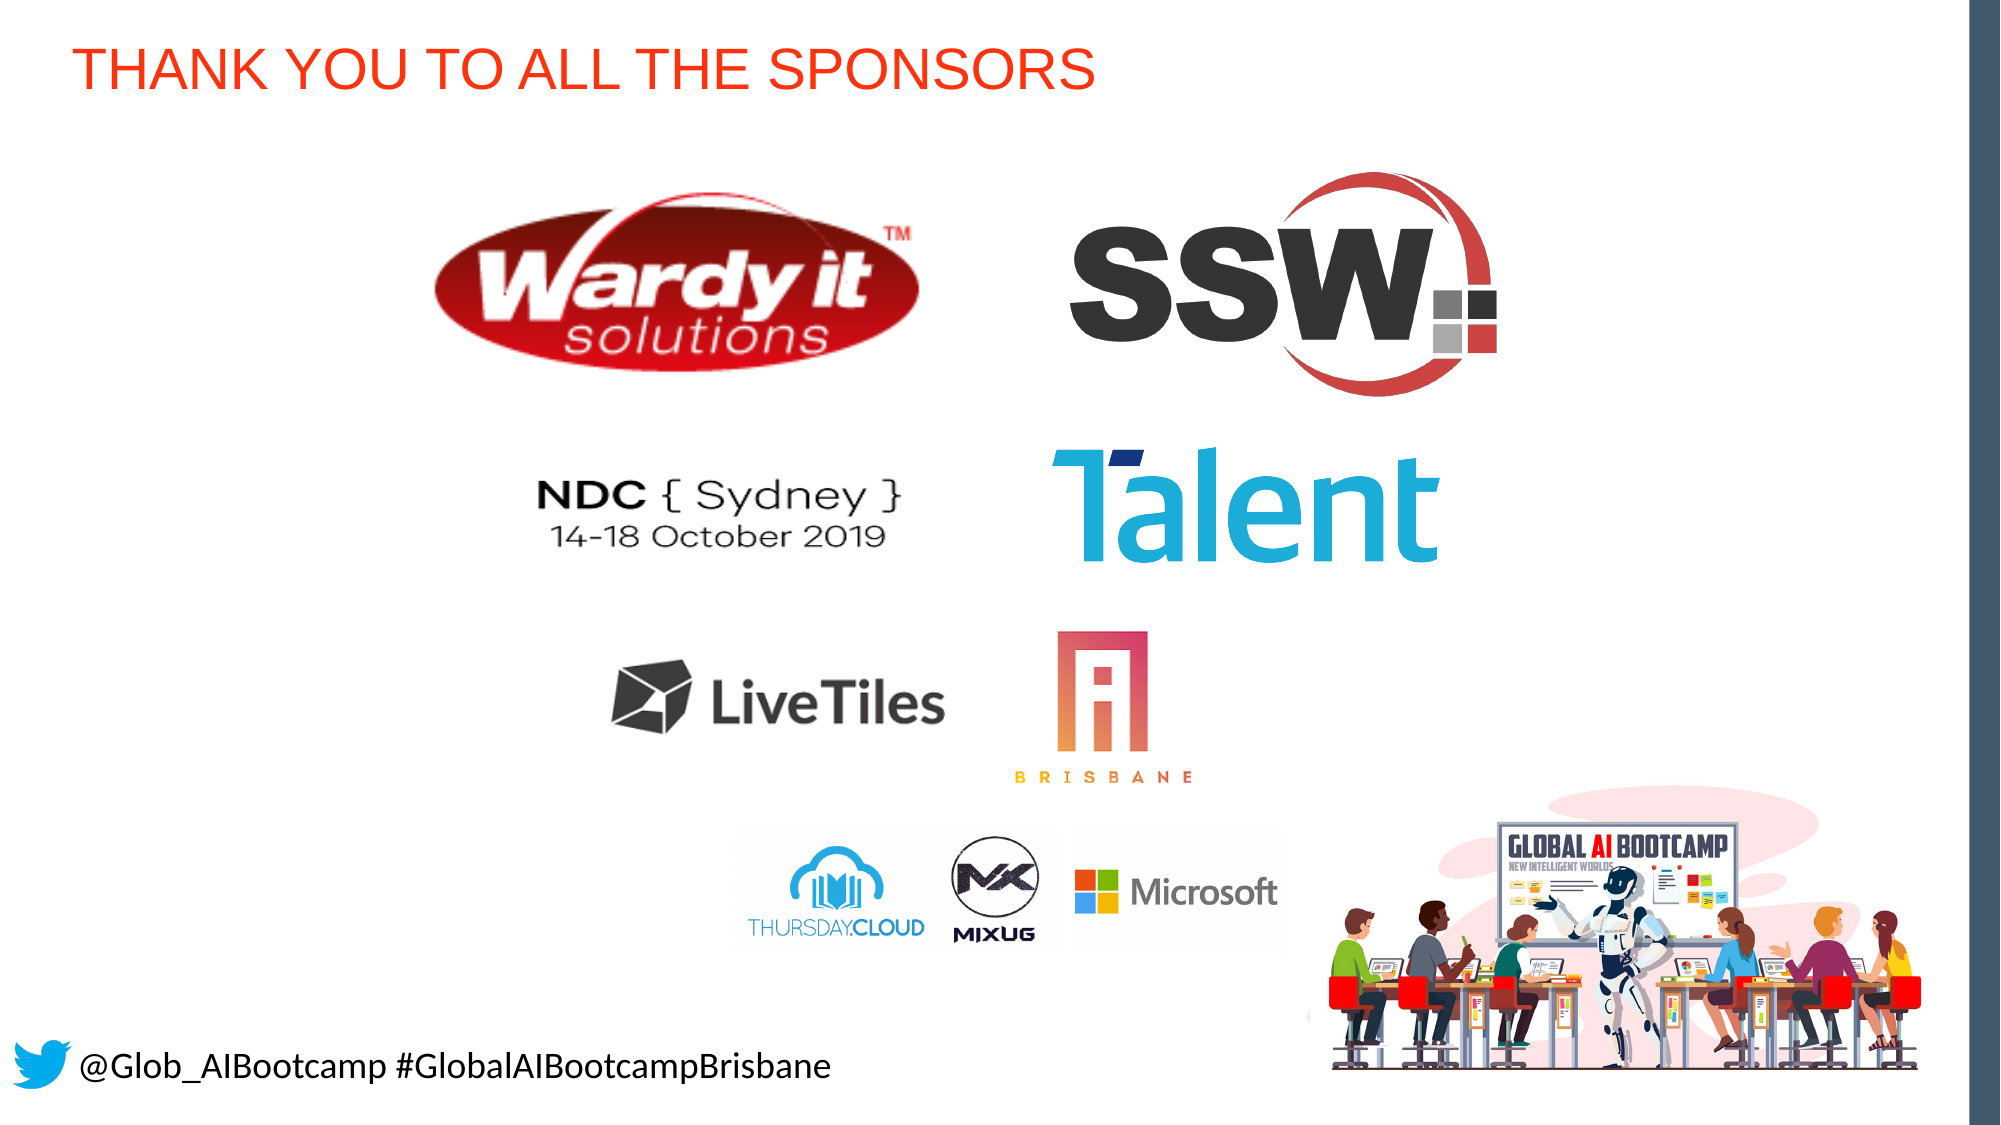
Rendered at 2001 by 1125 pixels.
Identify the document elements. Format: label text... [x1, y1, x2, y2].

picture [5, 1027, 79, 1102]
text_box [729, 828, 1283, 957]
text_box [431, 151, 1505, 783]
text_box @Glob_AIBootcamp #GlobalAIBootcampBrisbane [79, 1034, 877, 1094]
text_box THANK YOU TO ALL THE SPONSORS [56, 23, 1203, 109]
picture [1282, 766, 1962, 1102]
